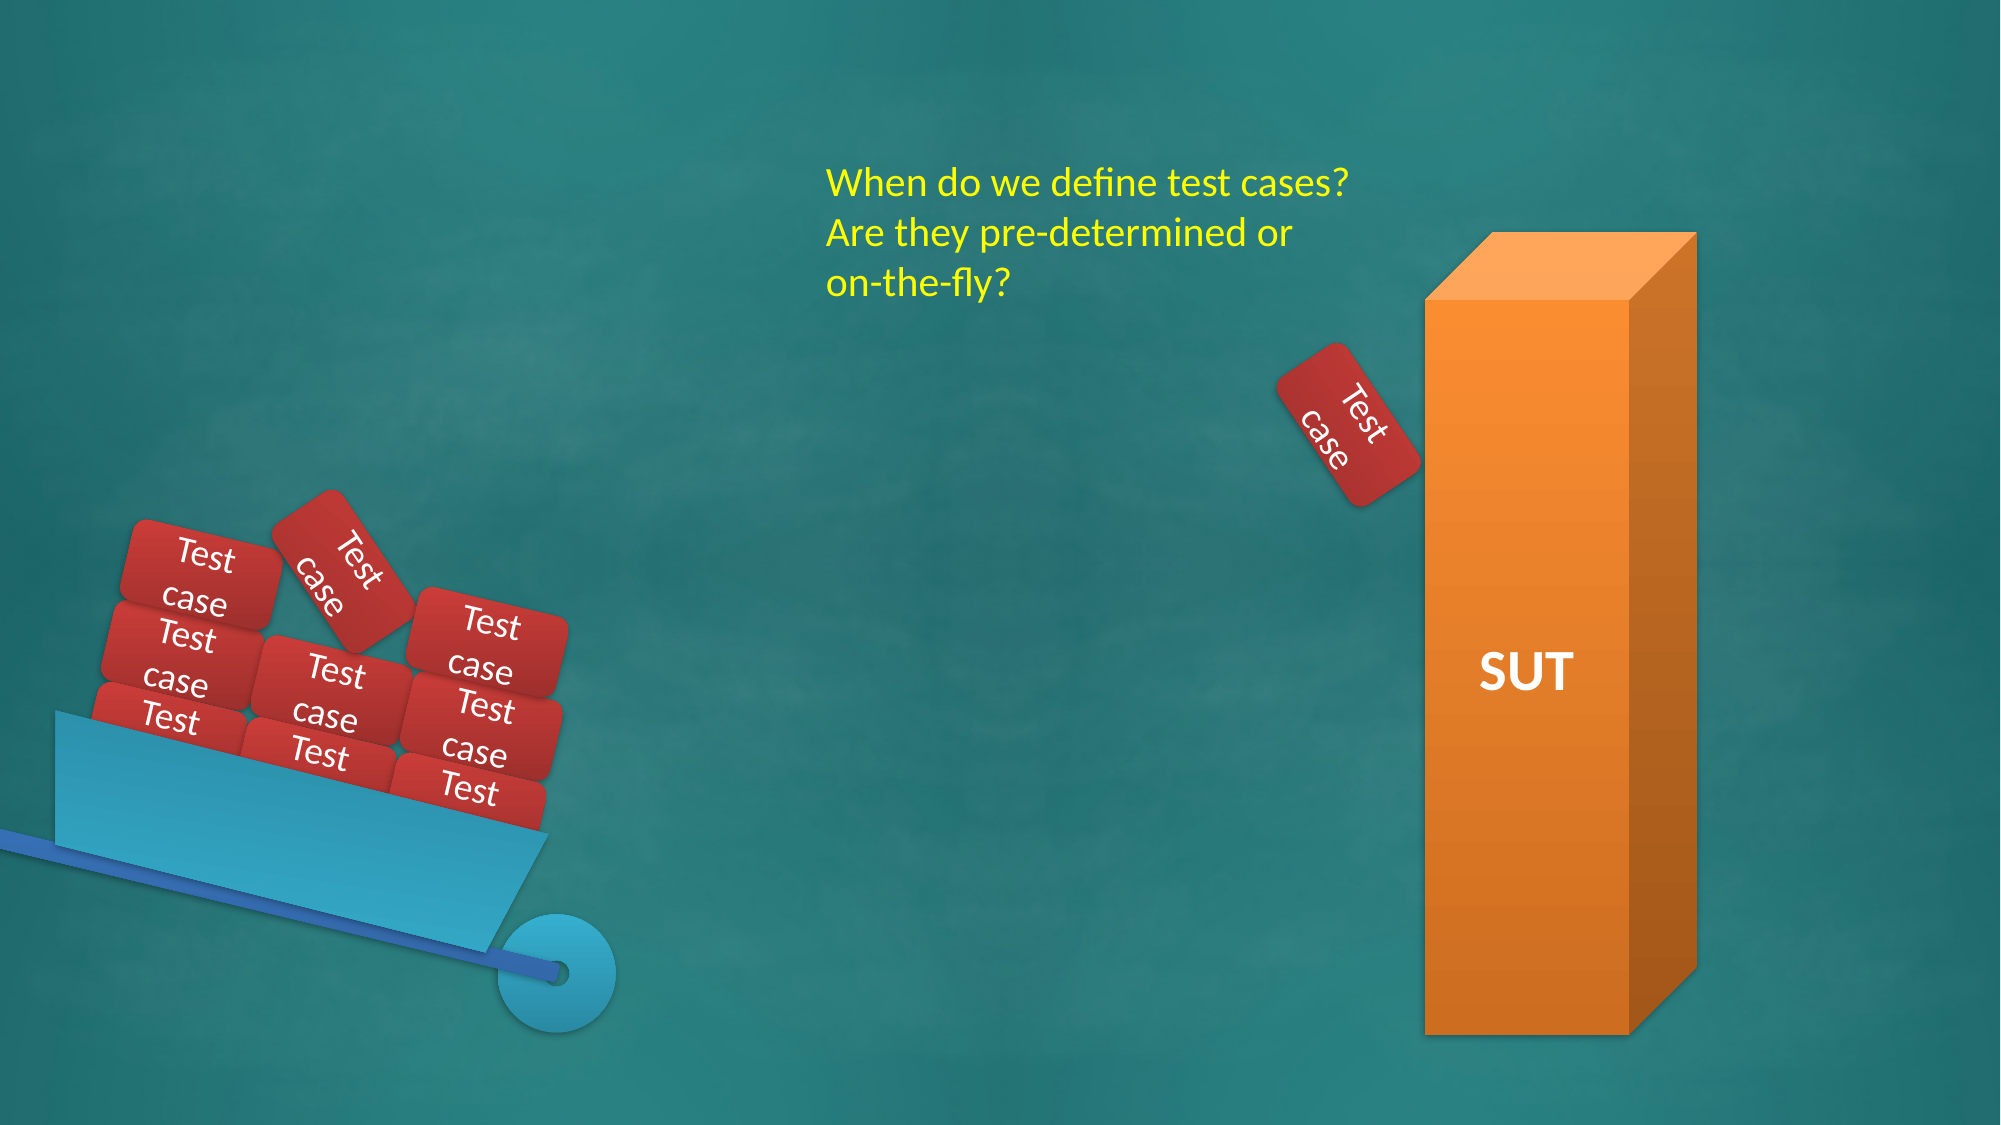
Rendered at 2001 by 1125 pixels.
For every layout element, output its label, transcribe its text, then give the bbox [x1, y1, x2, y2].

text_box When do we define test cases? Are they pre-determined or on-the-fly? [811, 147, 1367, 313]
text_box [0, 523, 636, 1002]
text_box How to choose? [1425, 231, 1696, 299]
text_box Test case [1277, 343, 1421, 507]
picture [0, 0, 2001, 1125]
text_box SUT [1425, 231, 1697, 1035]
